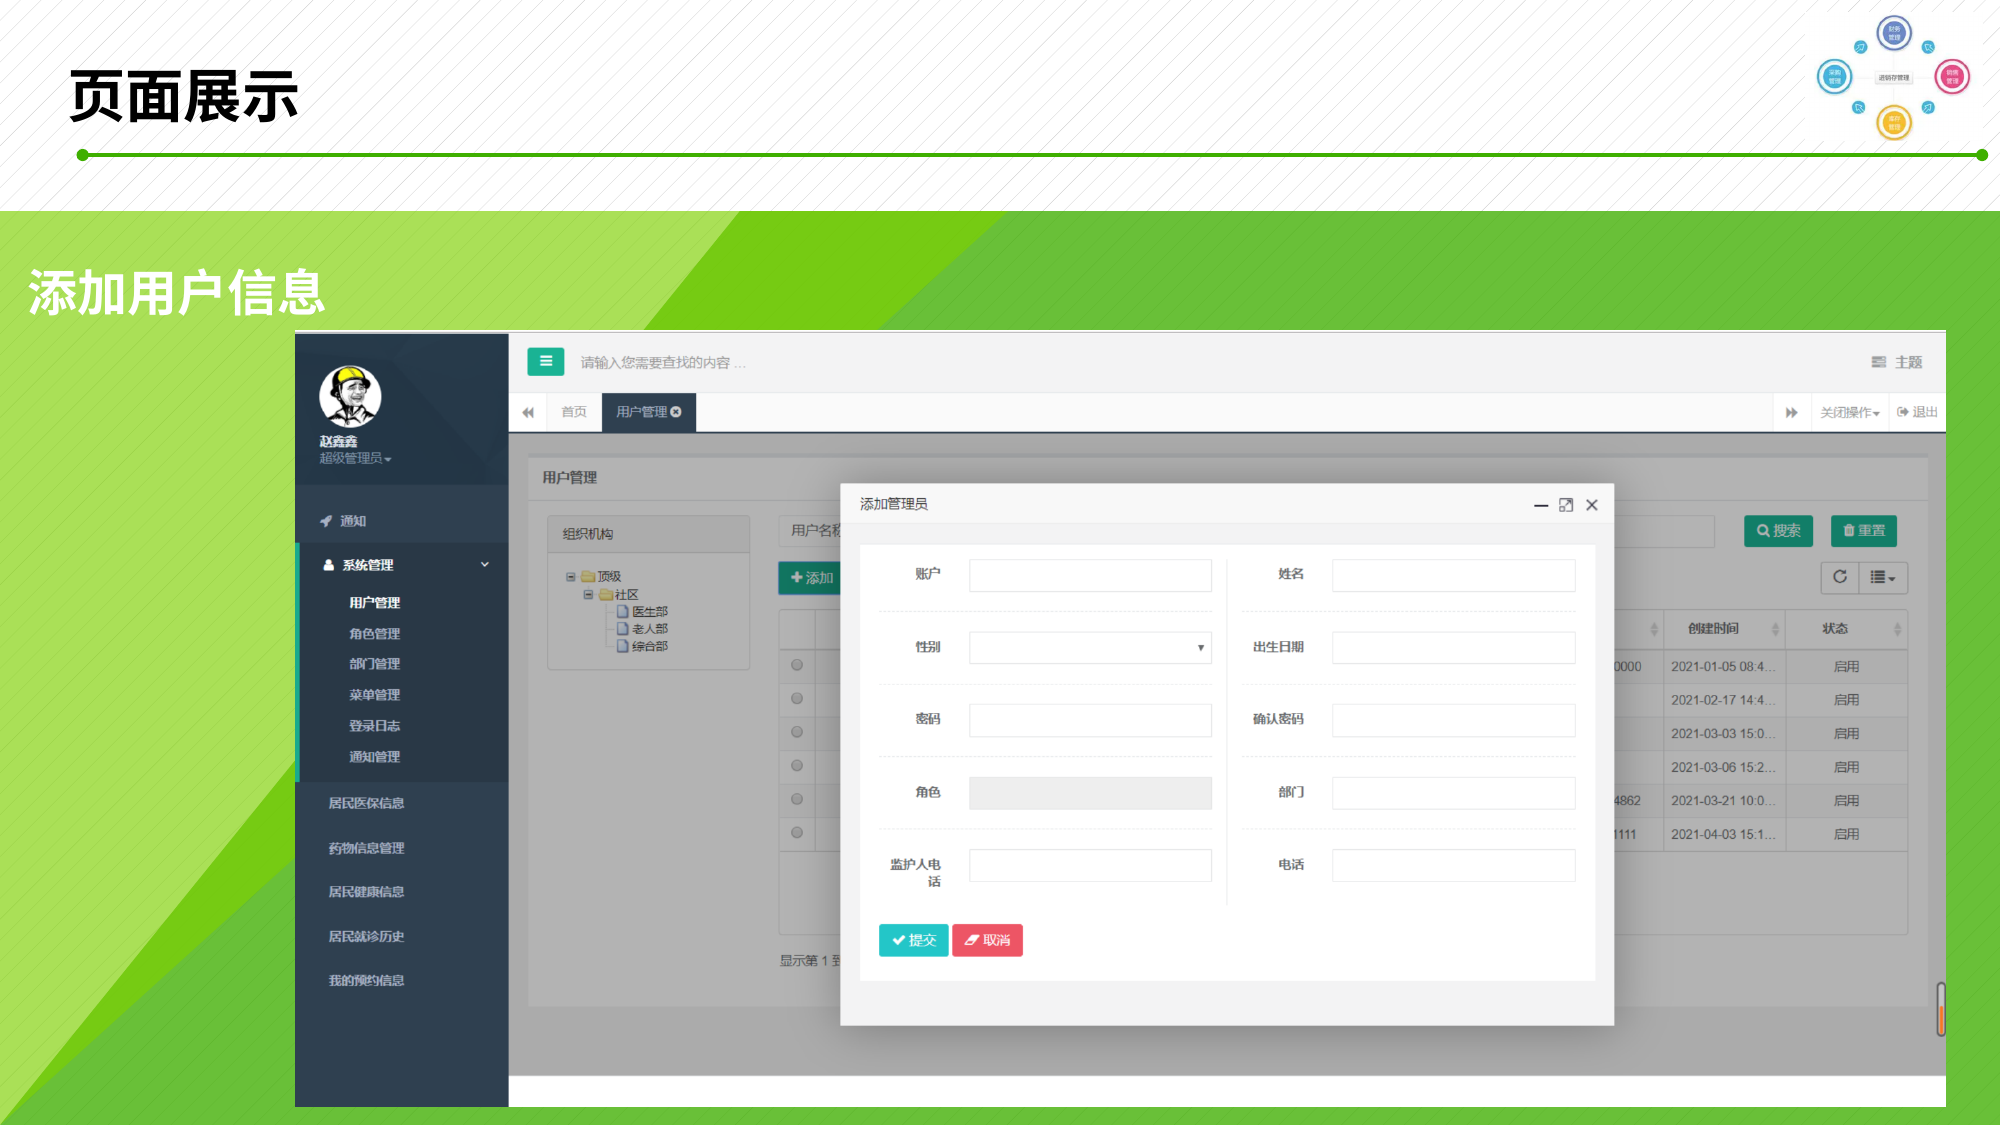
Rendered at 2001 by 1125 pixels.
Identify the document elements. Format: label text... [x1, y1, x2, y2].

text_box [0, 210, 1010, 1125]
text_box [2, 210, 2000, 1125]
picture [295, 330, 1946, 1107]
list 页面展示 [52, 41, 558, 156]
text_box 添加用户信息 [13, 254, 358, 330]
picture [1805, 12, 1983, 141]
